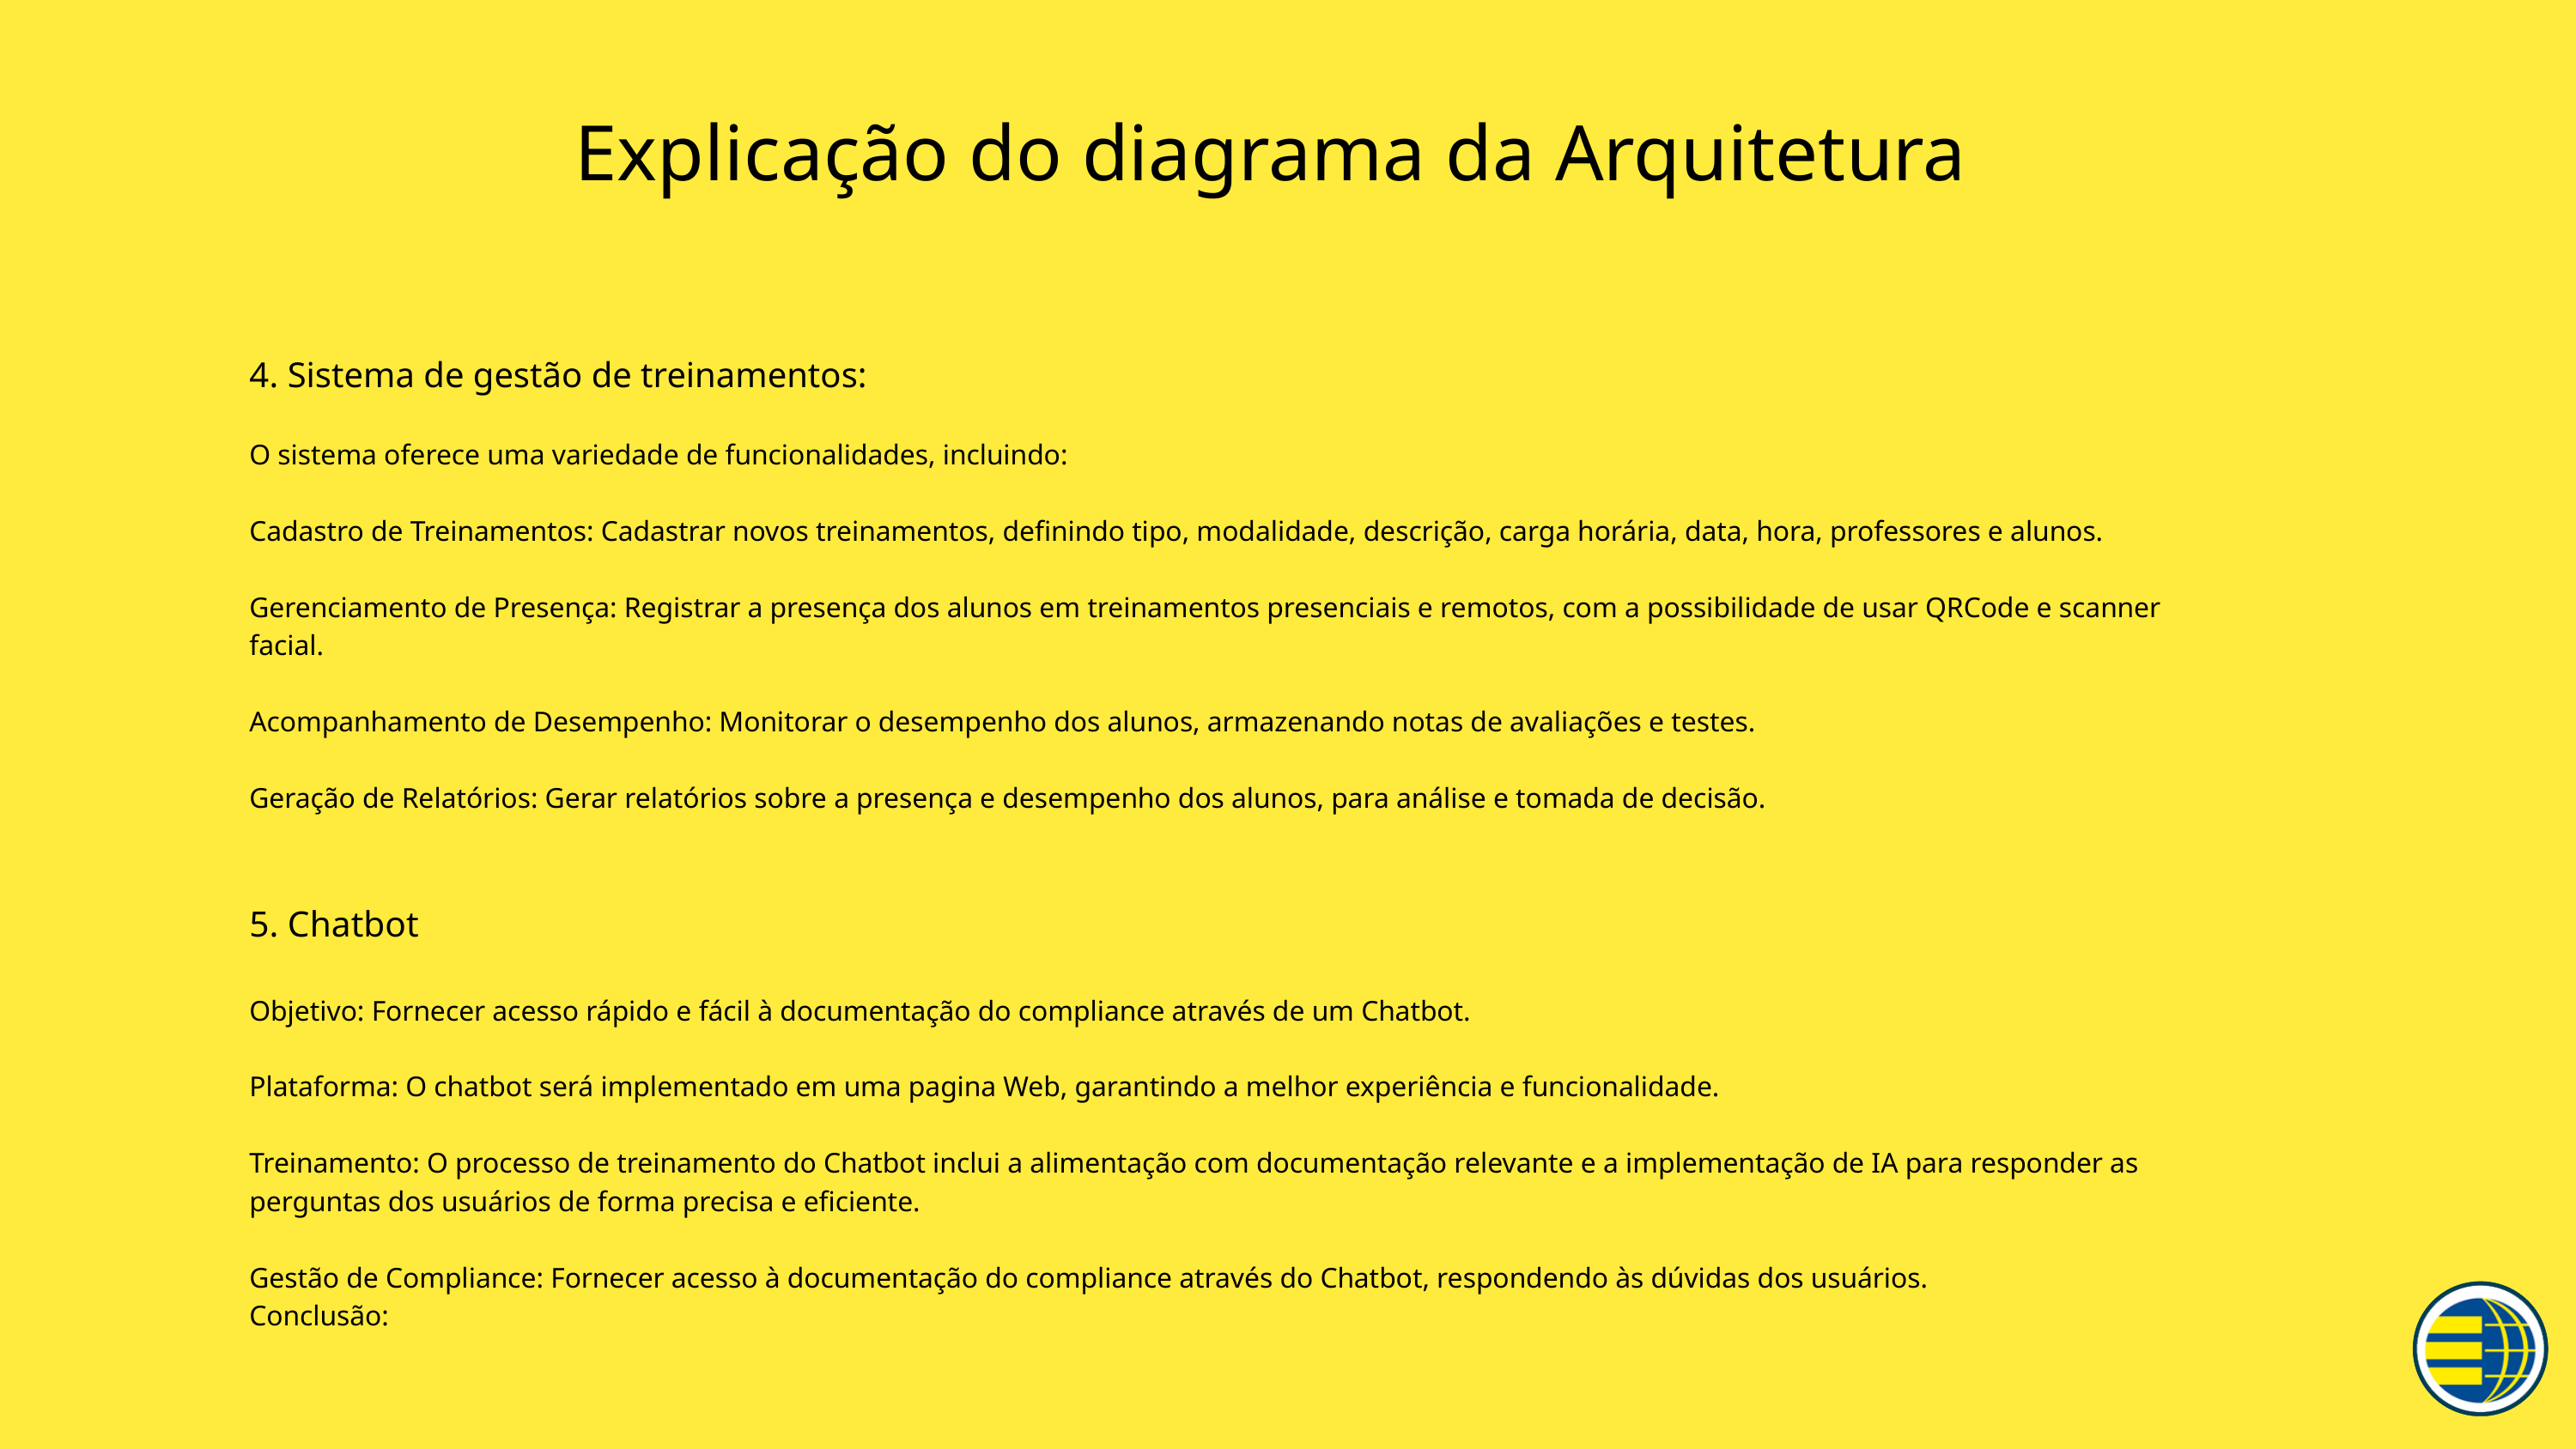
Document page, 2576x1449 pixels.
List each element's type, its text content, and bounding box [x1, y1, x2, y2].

text_box 4. Sistema de gestão de treinamentos: O sistema oferece uma variedade de funcionalidades, incluindo: Cadastro de Treinamentos: Cadastrar novos treinamentos, definindo tipo, modalidade, descrição, carga horária, data, hora, professores e alunos. Gerenciamento de Presença: Registrar a presença dos alunos em treinamentos presenciais e remotos, com a possibilidade de usar QRCode e scanner facial. Acompanhamento de Desempenho: Monitorar o desempenho dos alunos, armazenando notas de avaliações e testes. Geração de Relatórios: Gerar relatórios sobre a presença e desempenho dos alunos, para análise e tomada de decisão. 5. Chatbot Objetivo: Fornecer acesso rápido e fácil à documentação do compliance através de um Chatbot. Plataforma: O chatbot será implementado em uma pagina Web, garantindo a melhor experiência e funcionalidade. Treinamento: O processo de treinamento do Chatbot inclui a alimentação com documentação relevante e a implementação de IA para responder as perguntas dos usuários de forma precisa e eficiente. Gestão de Compliance: Fornecer acesso à documentação do compliance através do Chatbot, respondendo às dúvidas dos usuários. Conclusão: [249, 211, 2237, 1408]
text_box Explicação do diagrama da Arquitetura [249, 88, 2294, 196]
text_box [2412, 1281, 2549, 1417]
